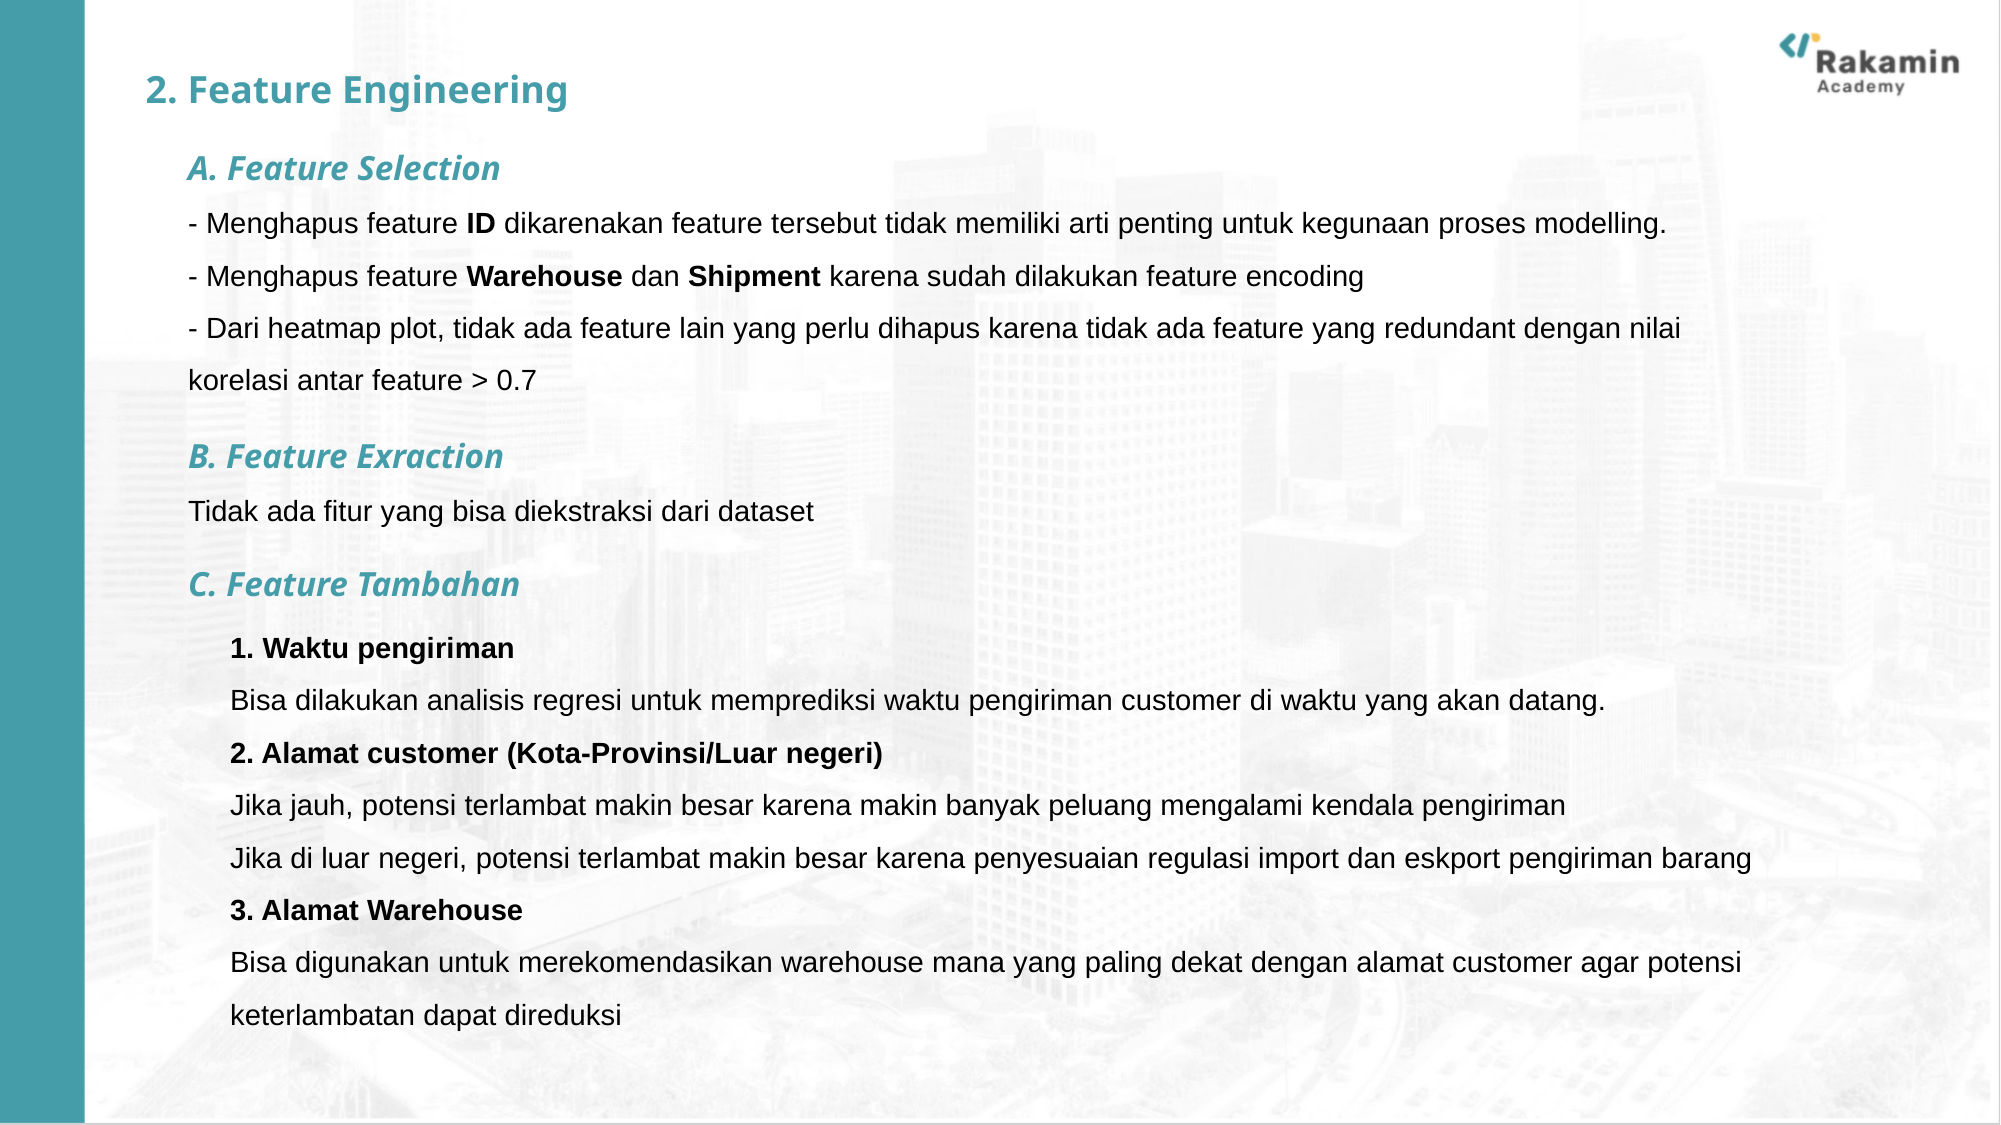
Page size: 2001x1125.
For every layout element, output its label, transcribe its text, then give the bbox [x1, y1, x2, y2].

text_box A. Feature Selection - Menghapus feature ID dikarenakan feature tersebut tidak memiliki arti penting untuk kegunaan proses modelling. - Menghapus feature Warehouse dan Shipment karena sudah dilakukan feature encoding - Dari heatmap plot, tidak ada feature lain yang perlu dihapus karena tidak ada feature yang redundant dengan nilai korelasi antar feature > 0.7 [173, 119, 1778, 405]
text_box 2. Feature Engineering [130, 36, 1735, 119]
picture [0, 0, 2001, 1125]
text_box C. Feature Tambahan [173, 536, 1778, 611]
text_box B. Feature Exraction Tidak ada fitur yang bisa diekstraksi dari dataset [173, 407, 1778, 535]
text_box 1. Waktu pengiriman Bisa dilakukan analisis regresi untuk memprediksi waktu pengiriman customer di waktu yang akan datang. 2. Alamat customer (Kota-Provinsi/Luar negeri) Jika jauh, potensi terlambat makin besar karena makin banyak peluang mengalami kendala pengiriman Jika di luar negeri, potensi terlambat makin besar karena penyesuaian regulasi import dan eskport pengiriman barang 3. Alamat Warehouse Bisa digunakan untuk merekomendasikan warehouse mana yang paling dekat dengan alamat customer agar potensi keterlambatan dapat direduksi [214, 604, 1819, 1039]
